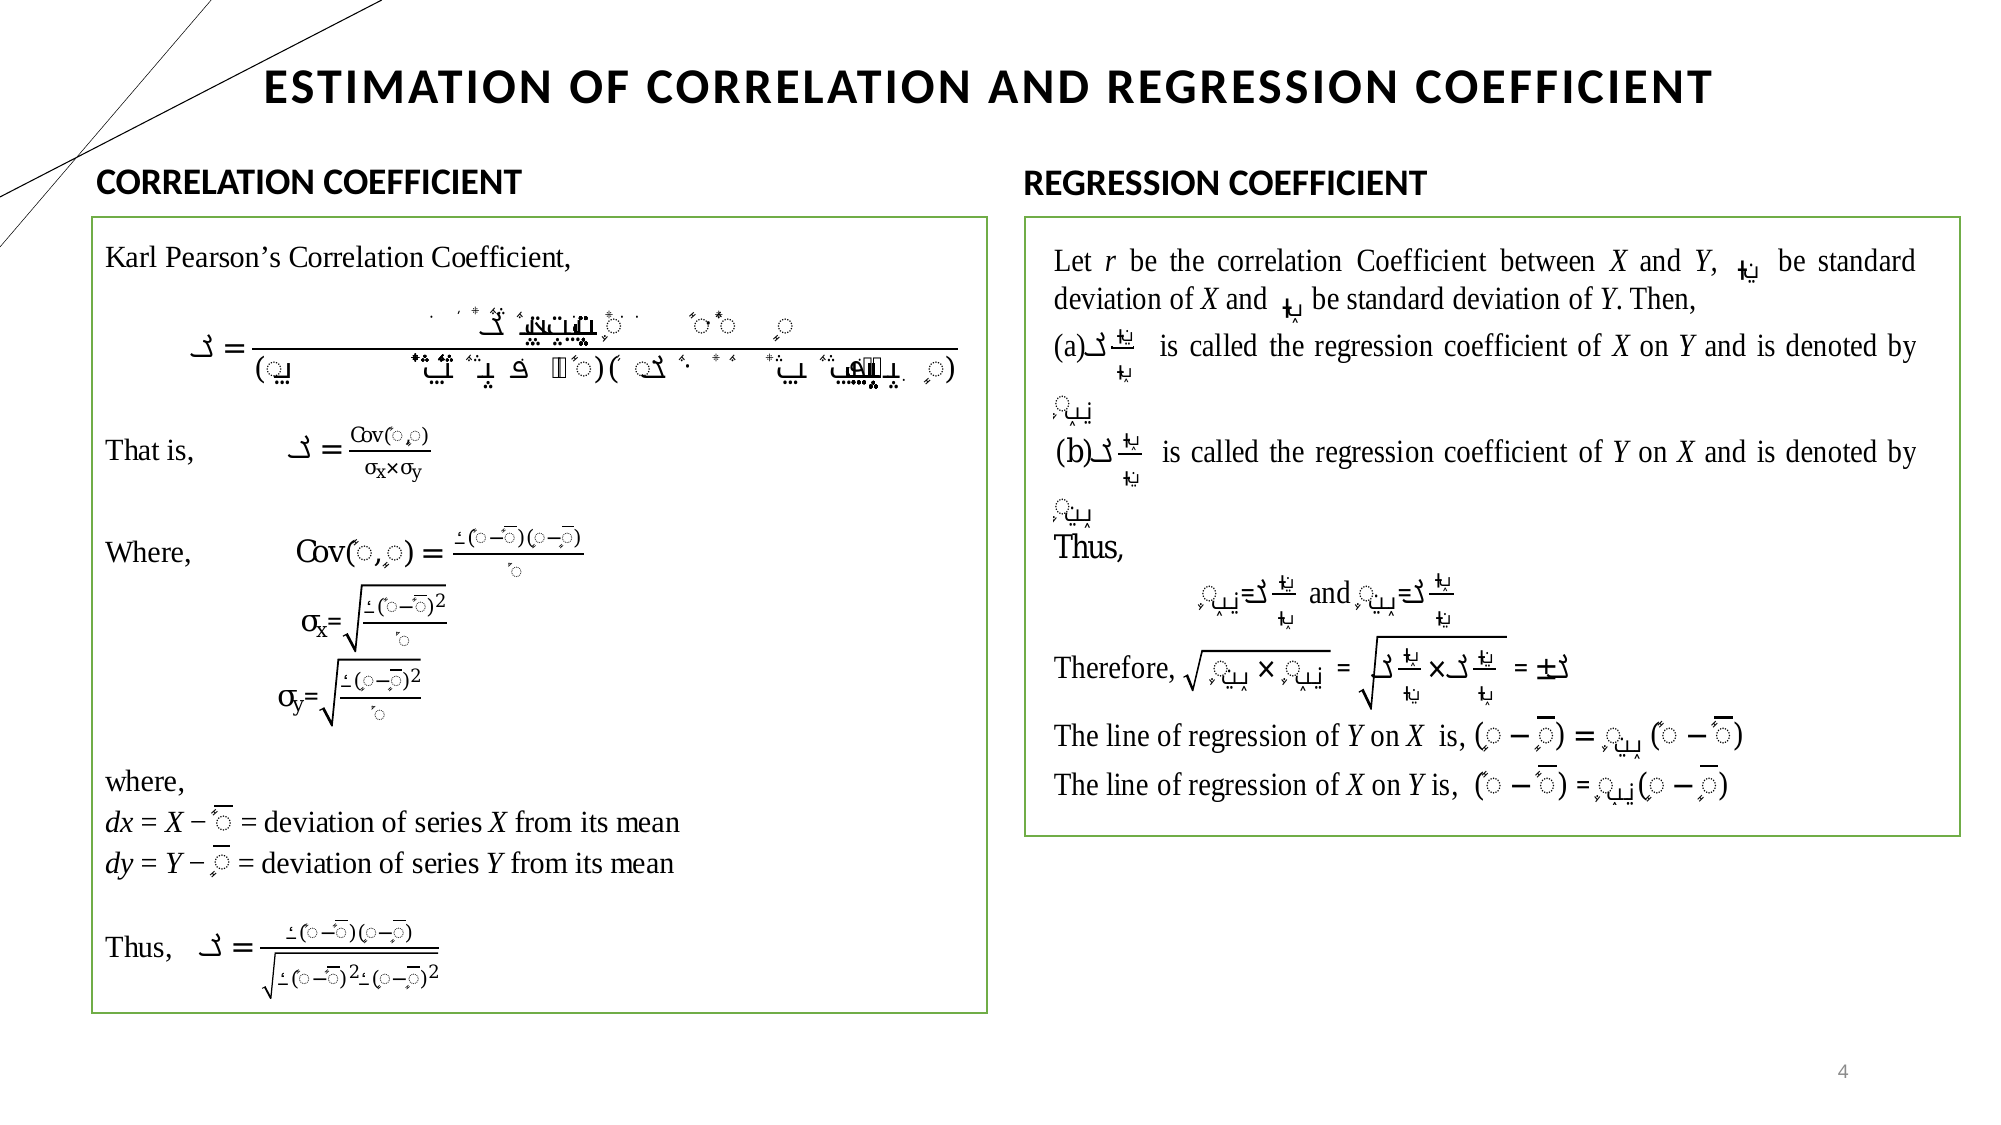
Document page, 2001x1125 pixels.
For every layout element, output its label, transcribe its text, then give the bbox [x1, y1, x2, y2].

text_box [91, 216, 988, 1014]
title ESTIMATION OF CORRELATION AND REGRESSION COEFFICIENT [248, 41, 1752, 134]
slide_number 4 [1701, 1042, 1864, 1103]
text_box CORRELATION COEFFICIENT [72, 149, 540, 209]
text_box [1024, 216, 1961, 837]
picture [104, 239, 1052, 999]
text_box REGRESSION COEFFICIENT [999, 150, 1467, 211]
picture [1053, 239, 1916, 805]
